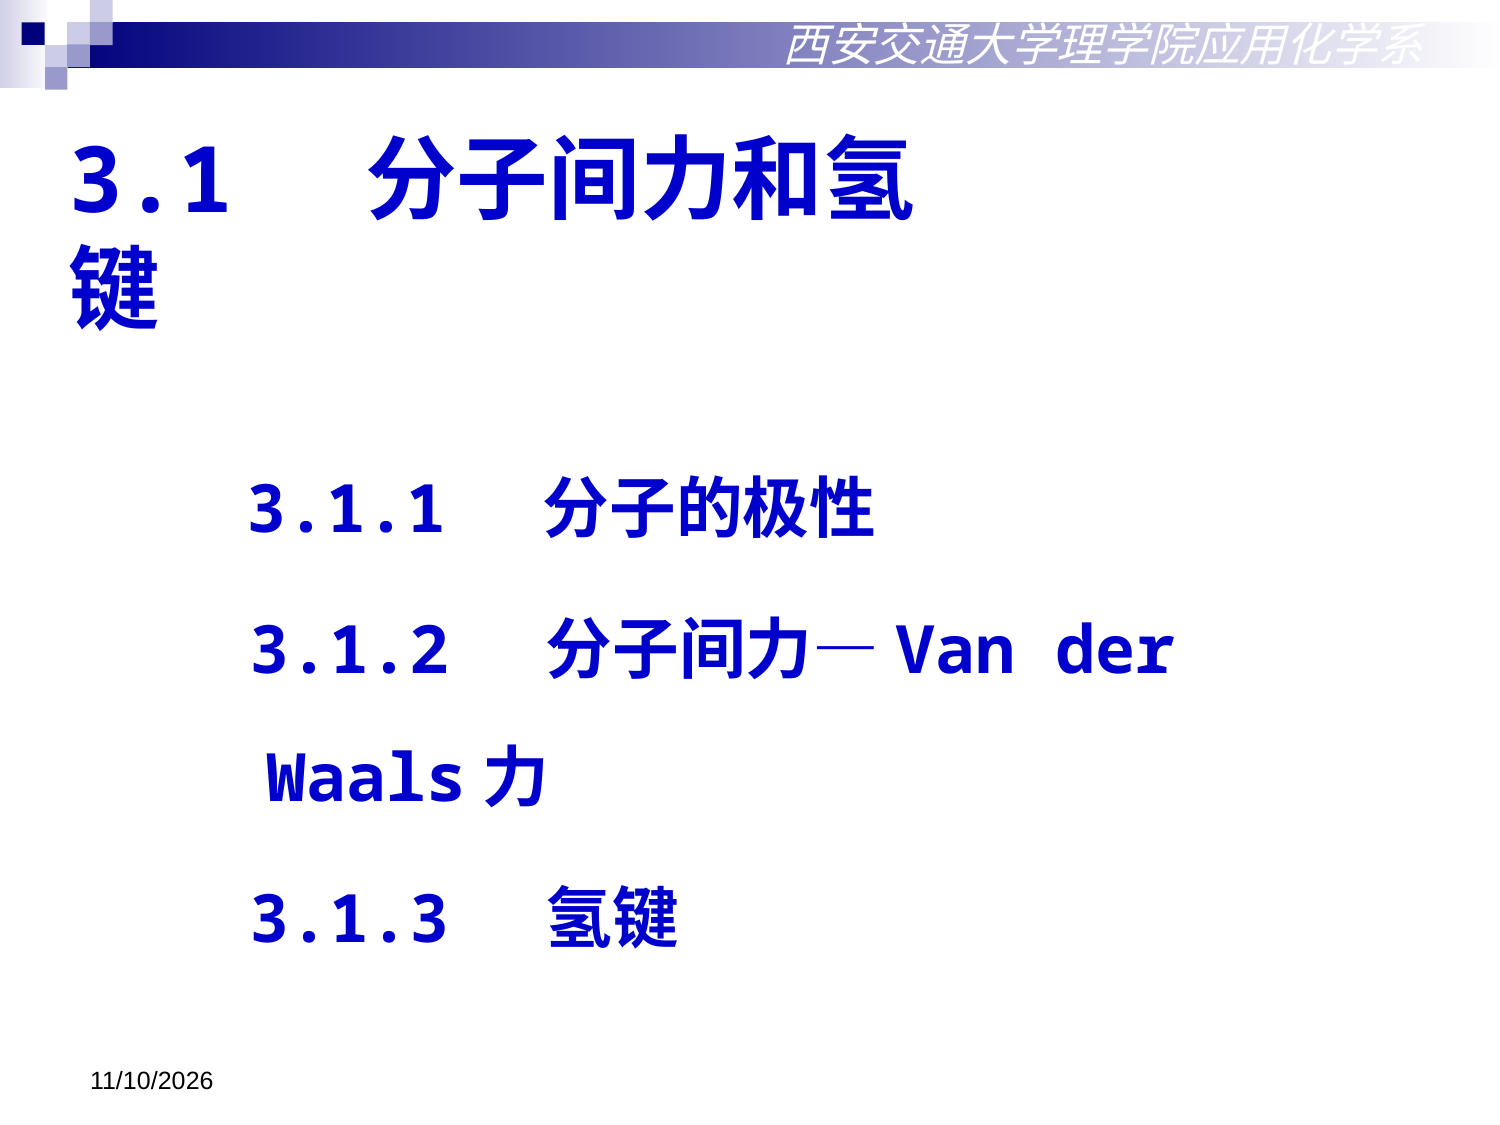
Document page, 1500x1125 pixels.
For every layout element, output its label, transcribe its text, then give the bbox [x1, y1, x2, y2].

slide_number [74, 1024, 426, 1103]
title 3.1 分子间力和氢键 [52, 136, 1022, 325]
list 3.1.1 分子的极性 3.1.2 分子间力—Van der Waals力 3.1.3 氢键 [194, 409, 1412, 894]
text_box 西安交通大学理学院应用化学系 [767, 8, 1500, 78]
